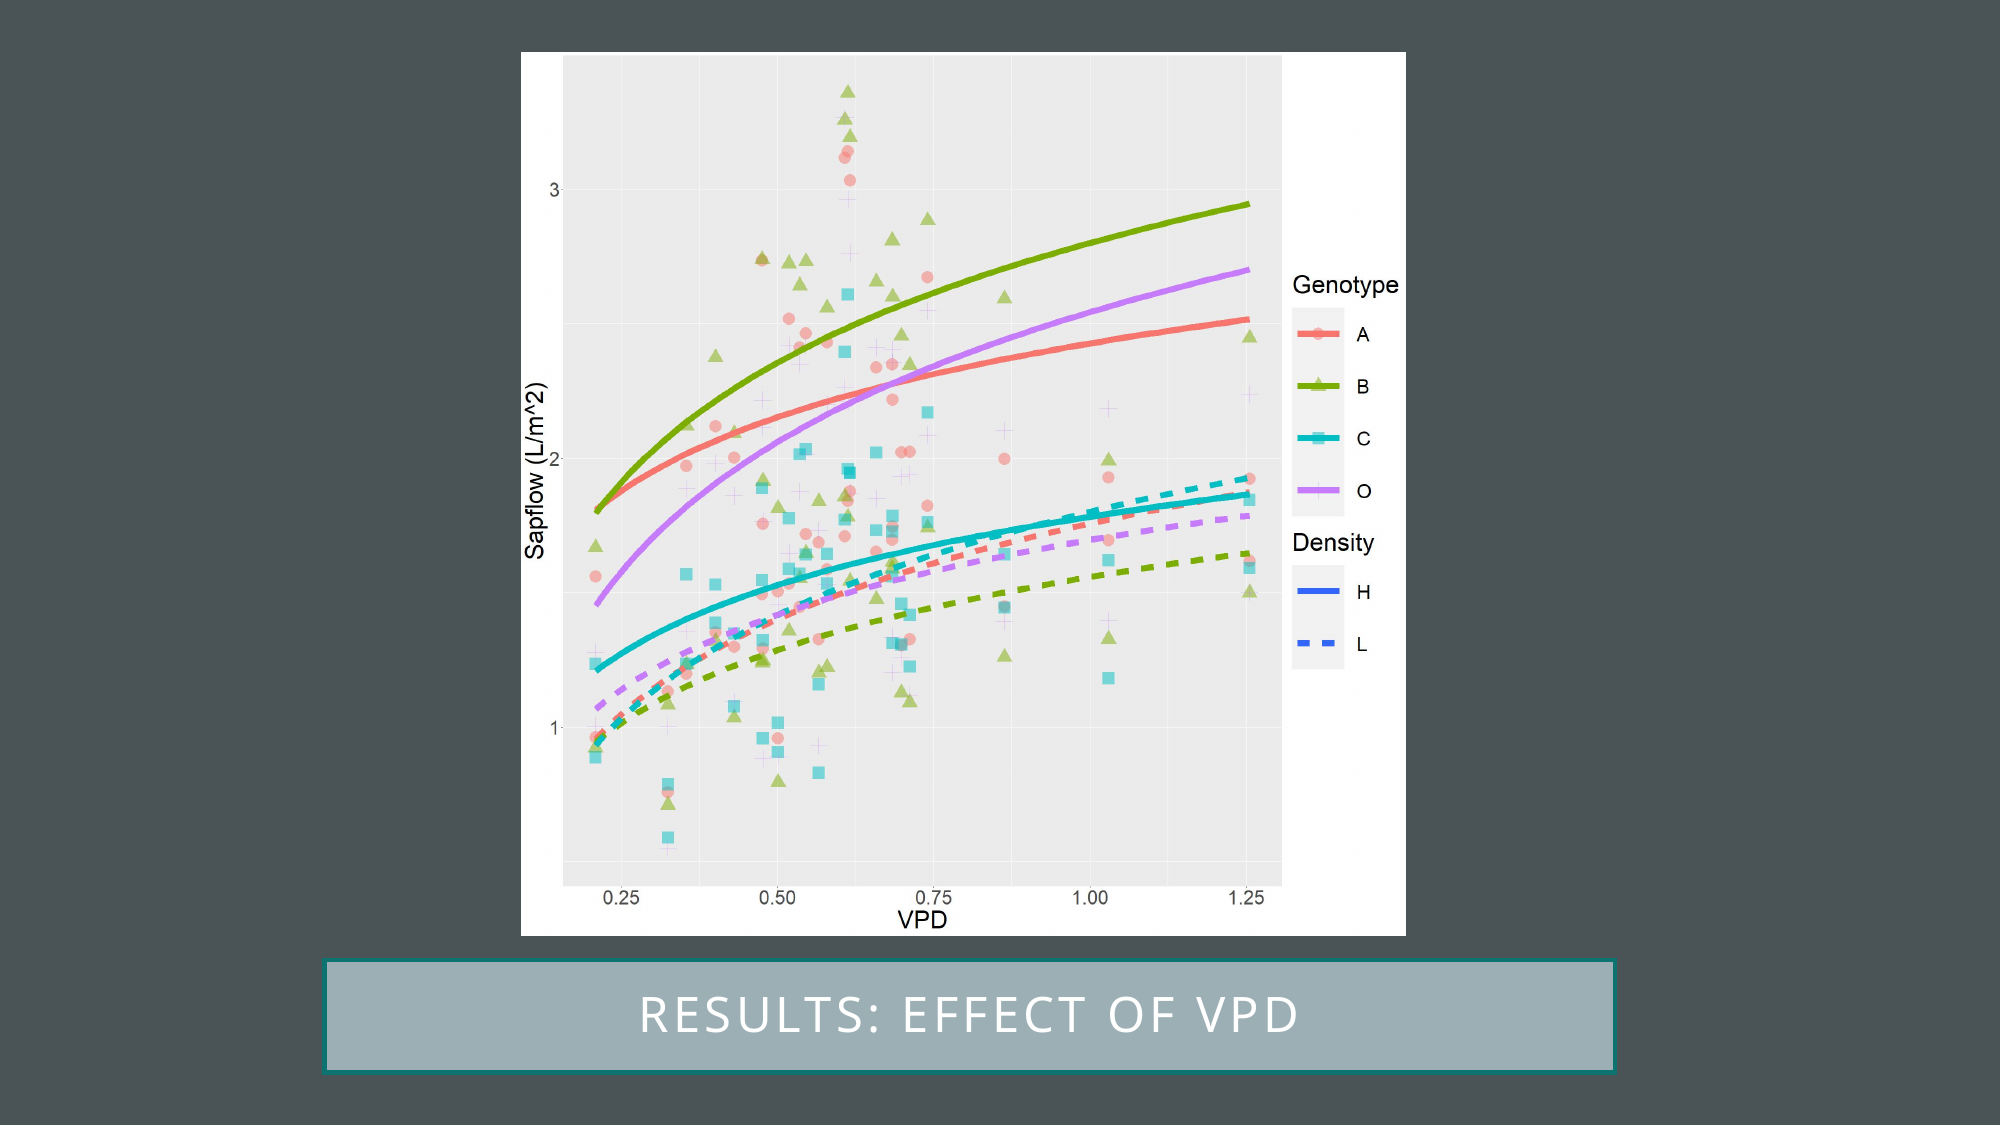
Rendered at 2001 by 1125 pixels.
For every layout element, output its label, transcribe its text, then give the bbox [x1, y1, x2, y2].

text_box Results: Effect of VPD [324, 959, 1616, 1073]
picture [521, 52, 1418, 936]
